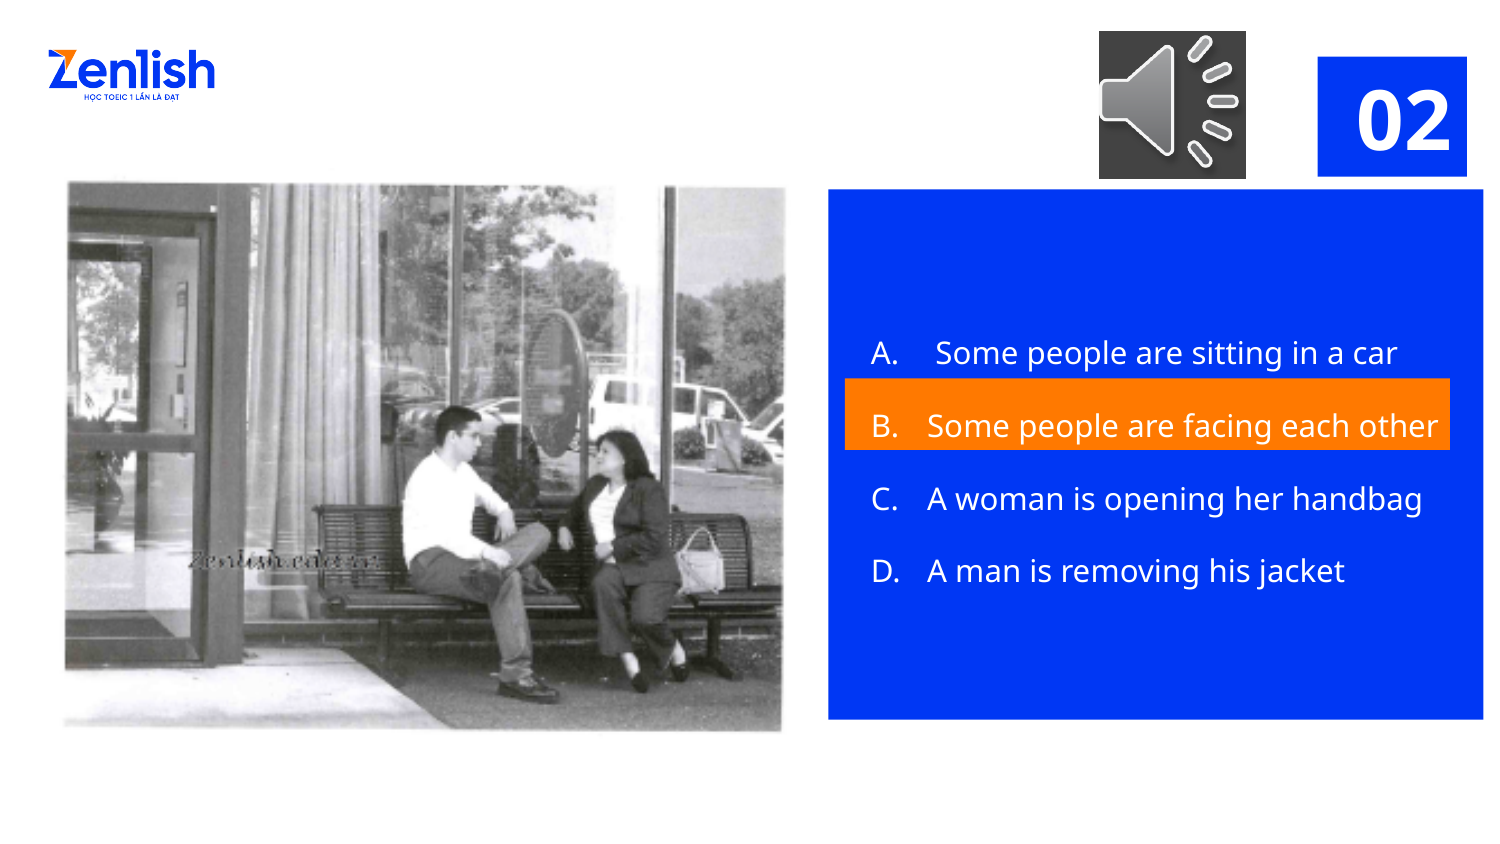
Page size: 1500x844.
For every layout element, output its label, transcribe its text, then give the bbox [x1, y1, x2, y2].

picture [1097, 30, 1248, 181]
picture [32, 0, 245, 149]
text_box Some people are sitting in a car Some people are facing each other A woman is opening her handbag A man is removing his jacket [856, 307, 1500, 597]
picture [49, 168, 802, 741]
text_box [826, 187, 1486, 722]
text_box [843, 376, 856, 452]
text_box 02 [1317, 56, 1467, 177]
